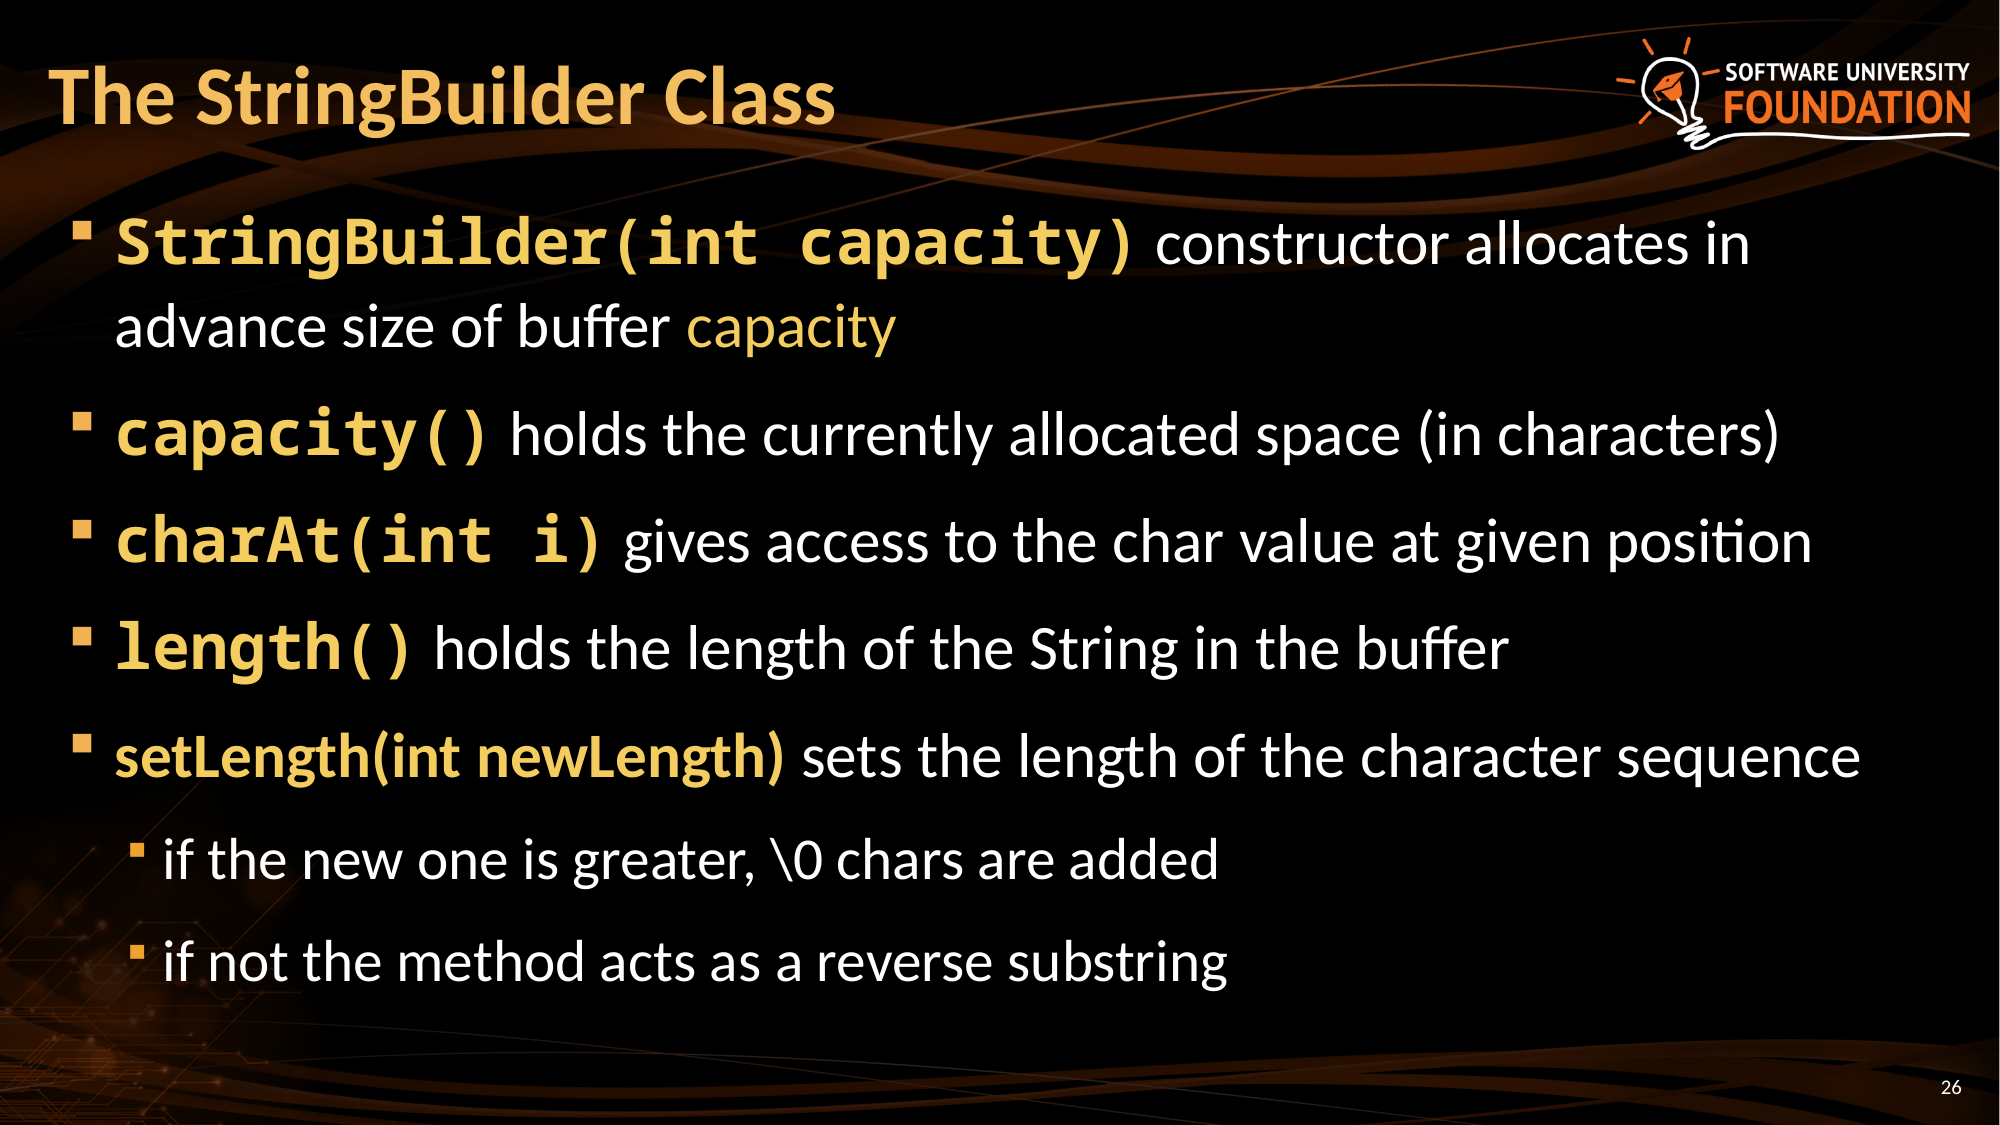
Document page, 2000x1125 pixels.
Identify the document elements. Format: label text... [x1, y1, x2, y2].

list StringBuilder(int capacity) constructor allocates in advance size of buffer capacity capacity() holds the currently allocated space (in characters) charAt(int i) gives access to the char value at given position length() holds the length of the String in the buffer setLength(int newLength) sets the length of the character sequence if the new one is greater, \0 chars are added if not the method acts as a reverse substring [49, 187, 1888, 1071]
title The StringBuilder Class [30, 6, 1602, 189]
picture [0, 0, 2000, 1125]
slide_number 26 [1897, 1070, 1968, 1103]
